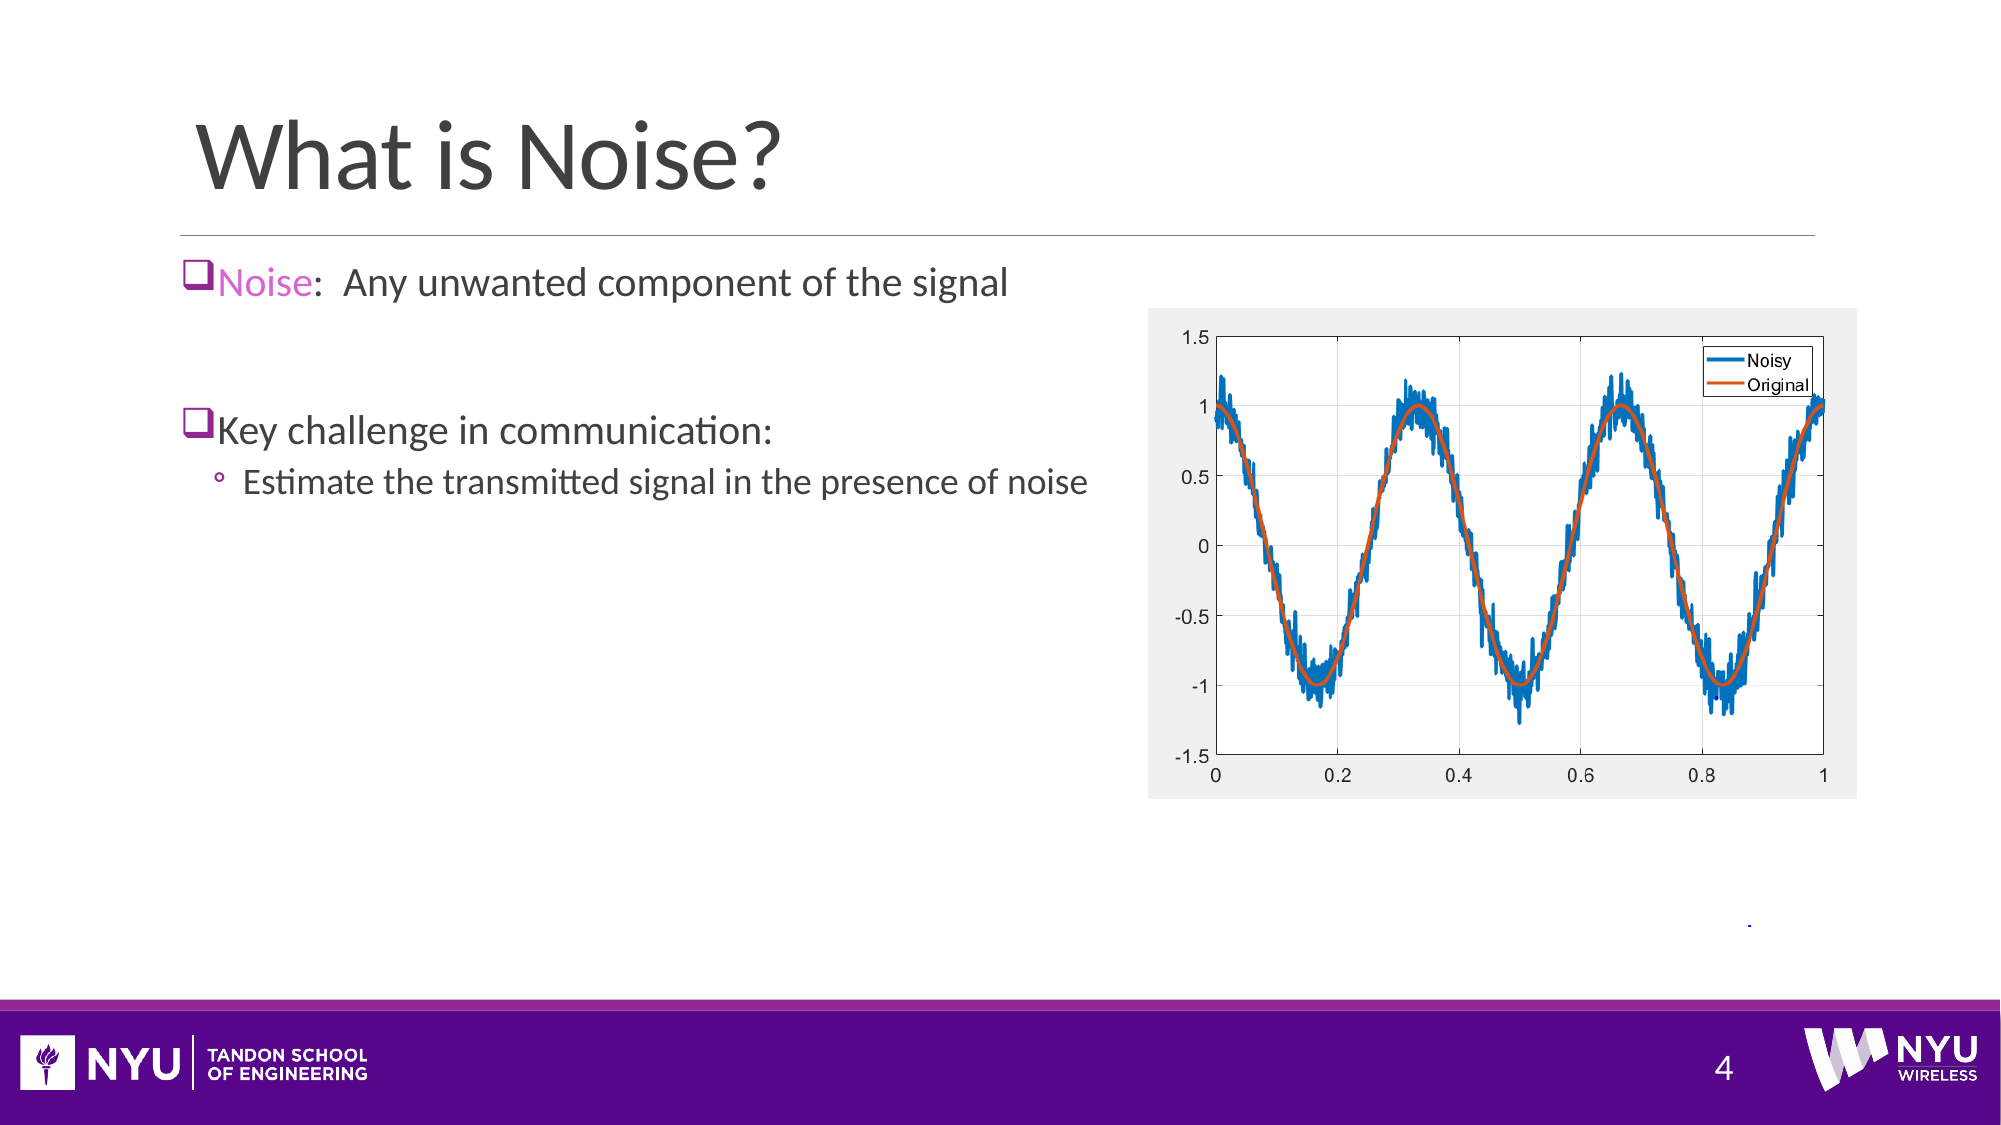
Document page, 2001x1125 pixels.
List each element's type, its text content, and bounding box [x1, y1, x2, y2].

title What is Noise? [180, 47, 1830, 218]
slide_number 4 [1533, 1035, 1749, 1096]
picture [1147, 308, 1857, 928]
list Noise: Any unwanted component of the signal Key challenge in communication: Estimate the transmitted signal in the presence of noise [180, 252, 1830, 963]
